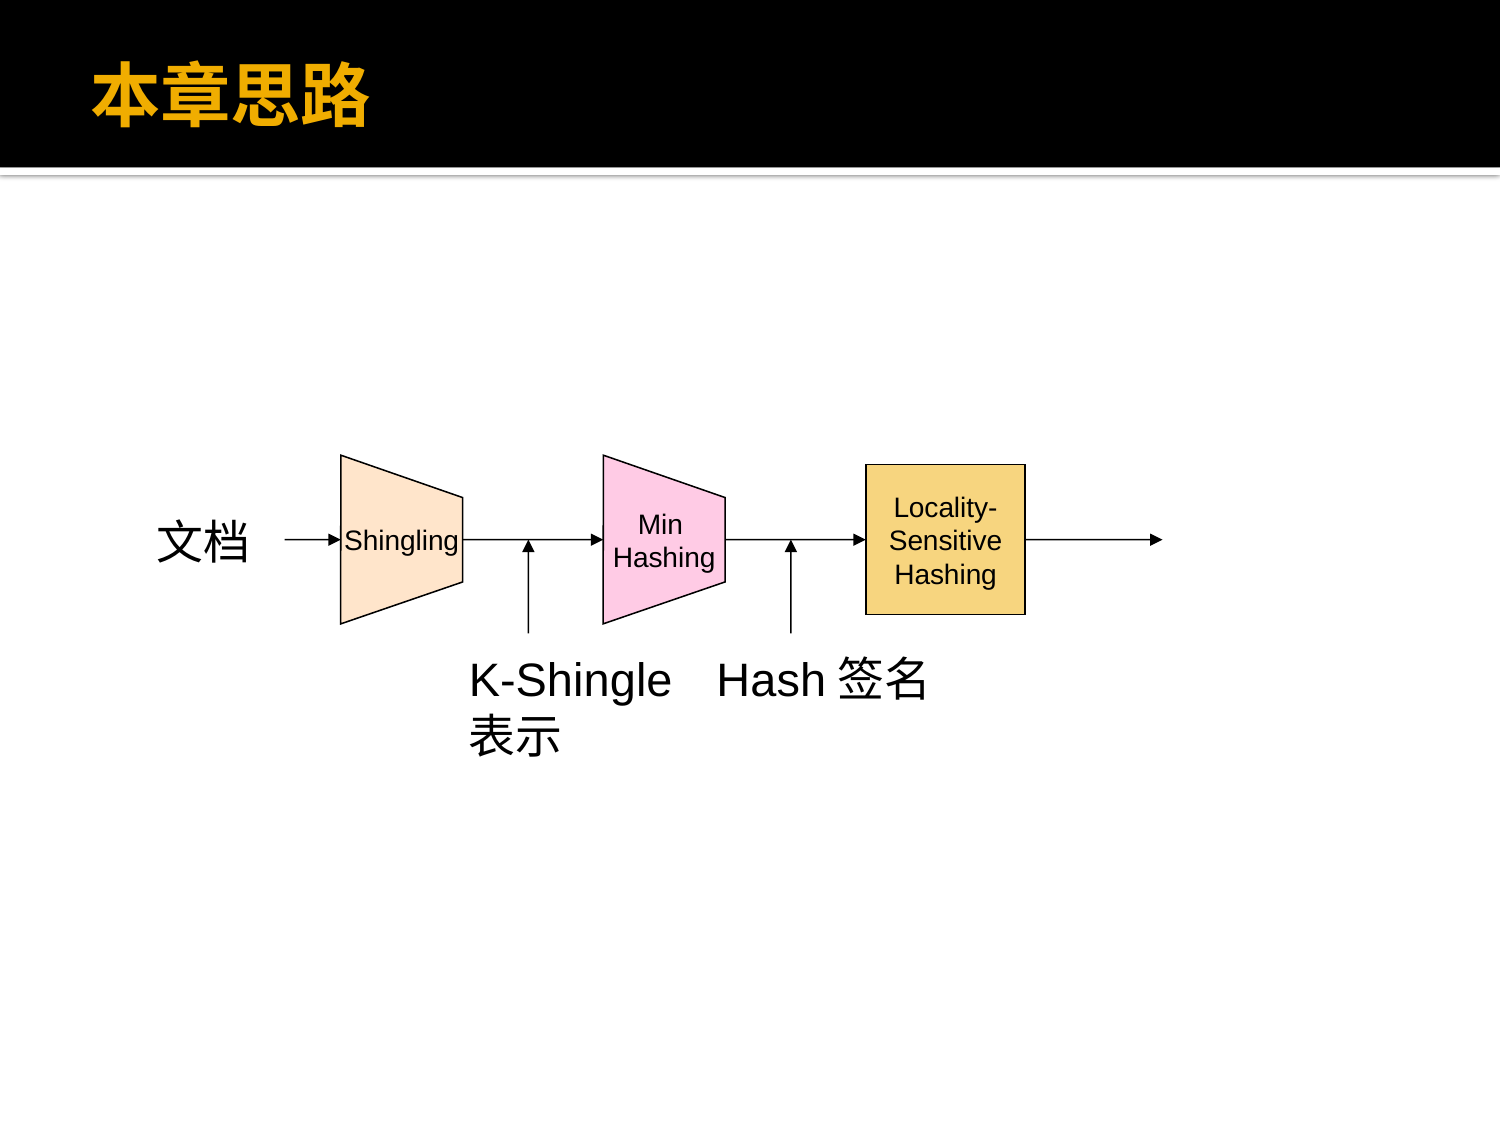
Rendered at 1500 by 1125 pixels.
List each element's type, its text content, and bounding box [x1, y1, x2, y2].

text_box [1025, 533, 1163, 546]
text_box Shingling [340, 455, 463, 624]
text_box 文档 [141, 505, 266, 577]
title 本章思路 [75, 12, 1425, 175]
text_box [603, 455, 942, 715]
text_box Locality- Sensitive Hashing [947, 464, 1026, 615]
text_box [453, 539, 689, 772]
text_box [284, 533, 341, 546]
